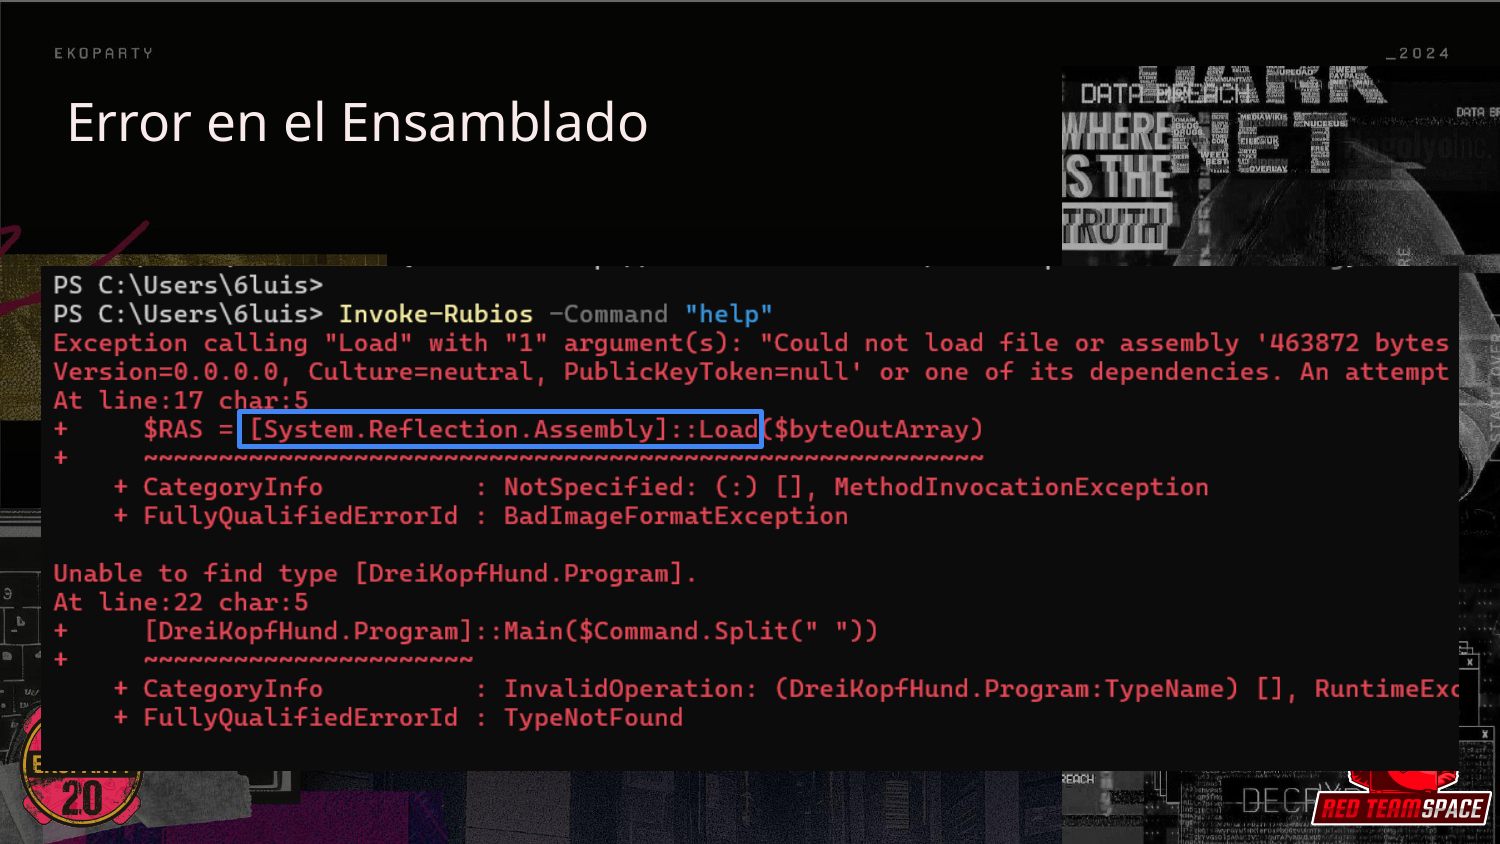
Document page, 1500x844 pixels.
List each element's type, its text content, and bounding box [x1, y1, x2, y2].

title Error en el Ensamblado [51, 72, 946, 167]
picture [0, 0, 1500, 844]
